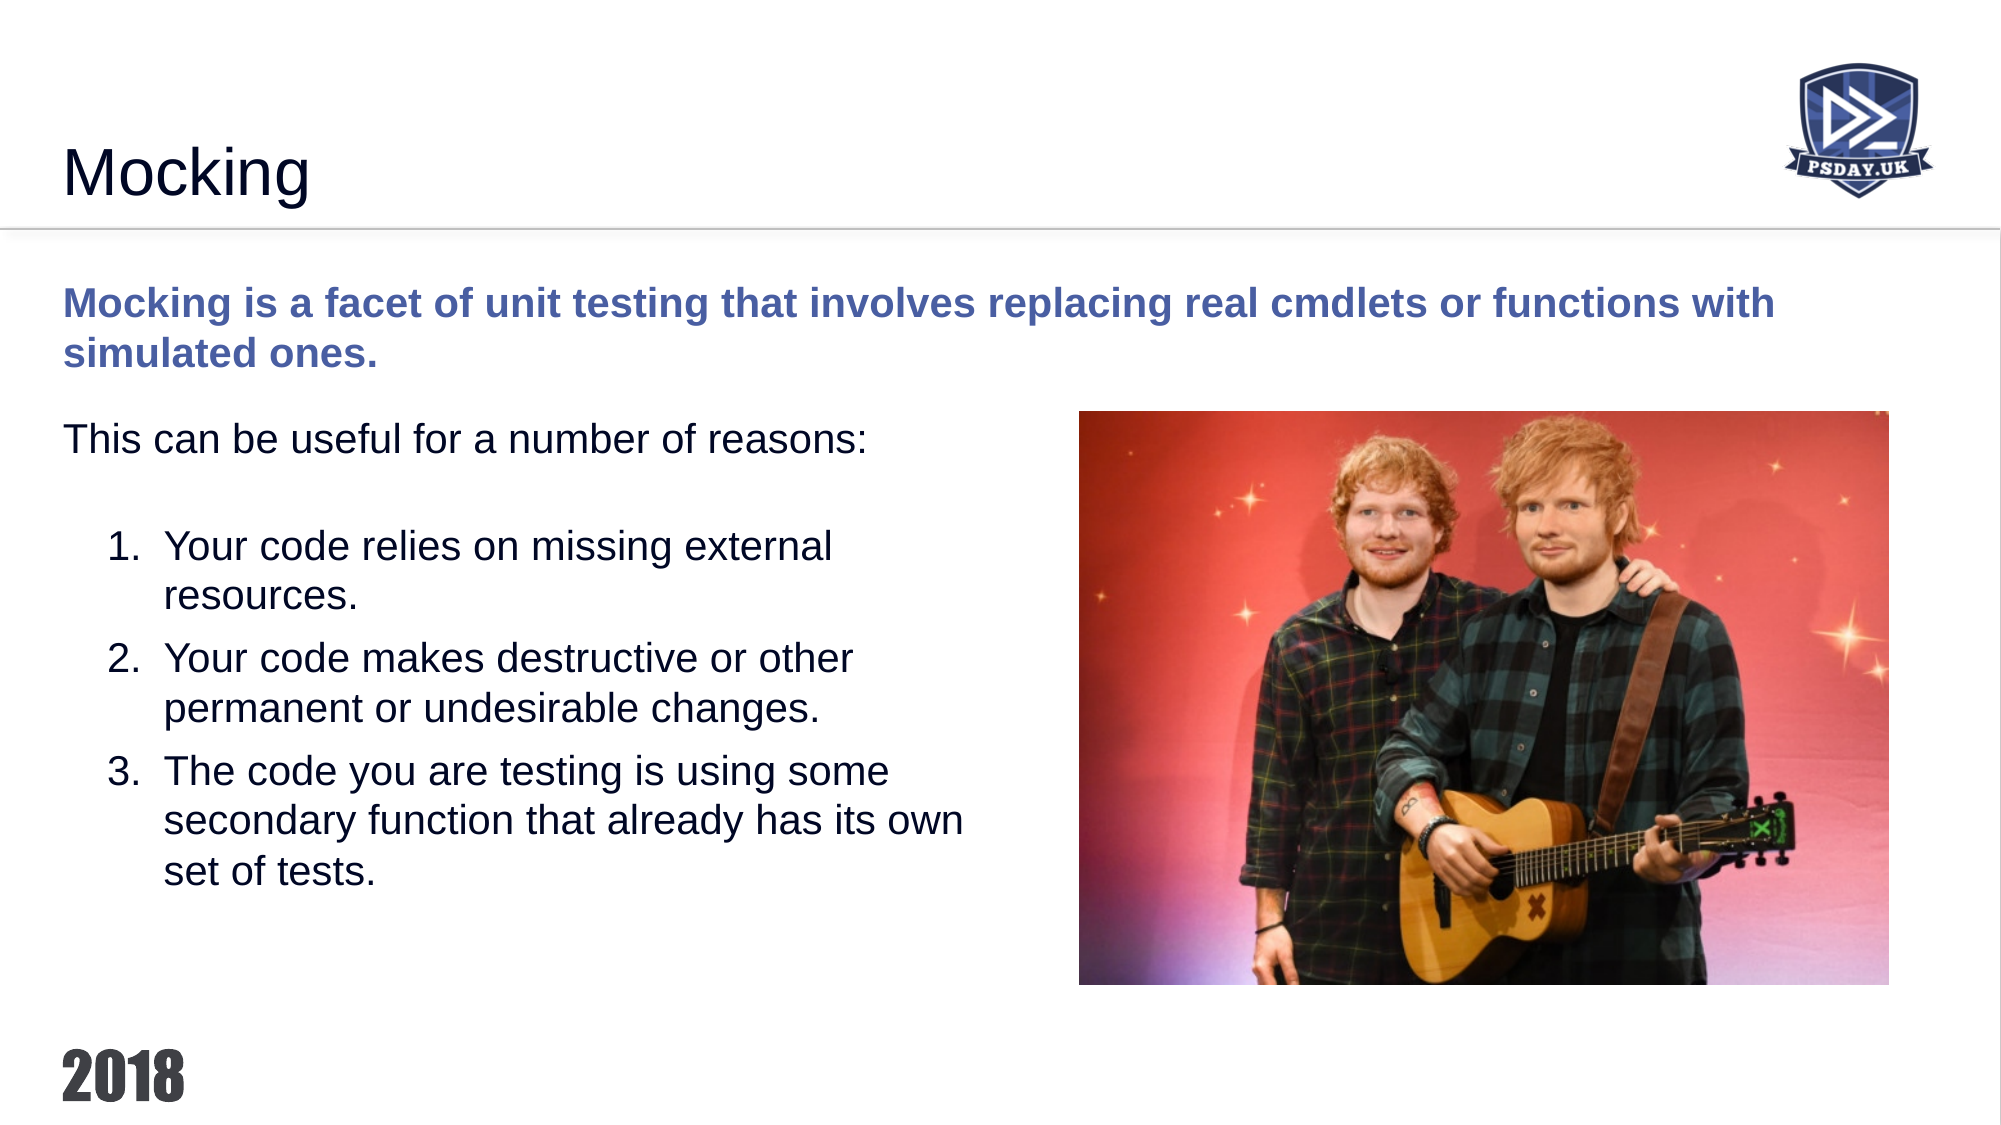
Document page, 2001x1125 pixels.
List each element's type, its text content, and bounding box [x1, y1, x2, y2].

picture [1079, 411, 1889, 985]
title Mocking [62, 128, 1772, 209]
picture [1781, 53, 1937, 209]
text_box This can be useful for a number of reasons: Your code relies on missing external resources. Your code makes destructive or other permanent or undesirable changes. The code you are testing is using some secondary function that already has its own set of tests. [62, 411, 1022, 1125]
list Mocking is a facet of unit testing that involves replacing real cmdlets or functions with simulated ones. [62, 276, 1937, 337]
